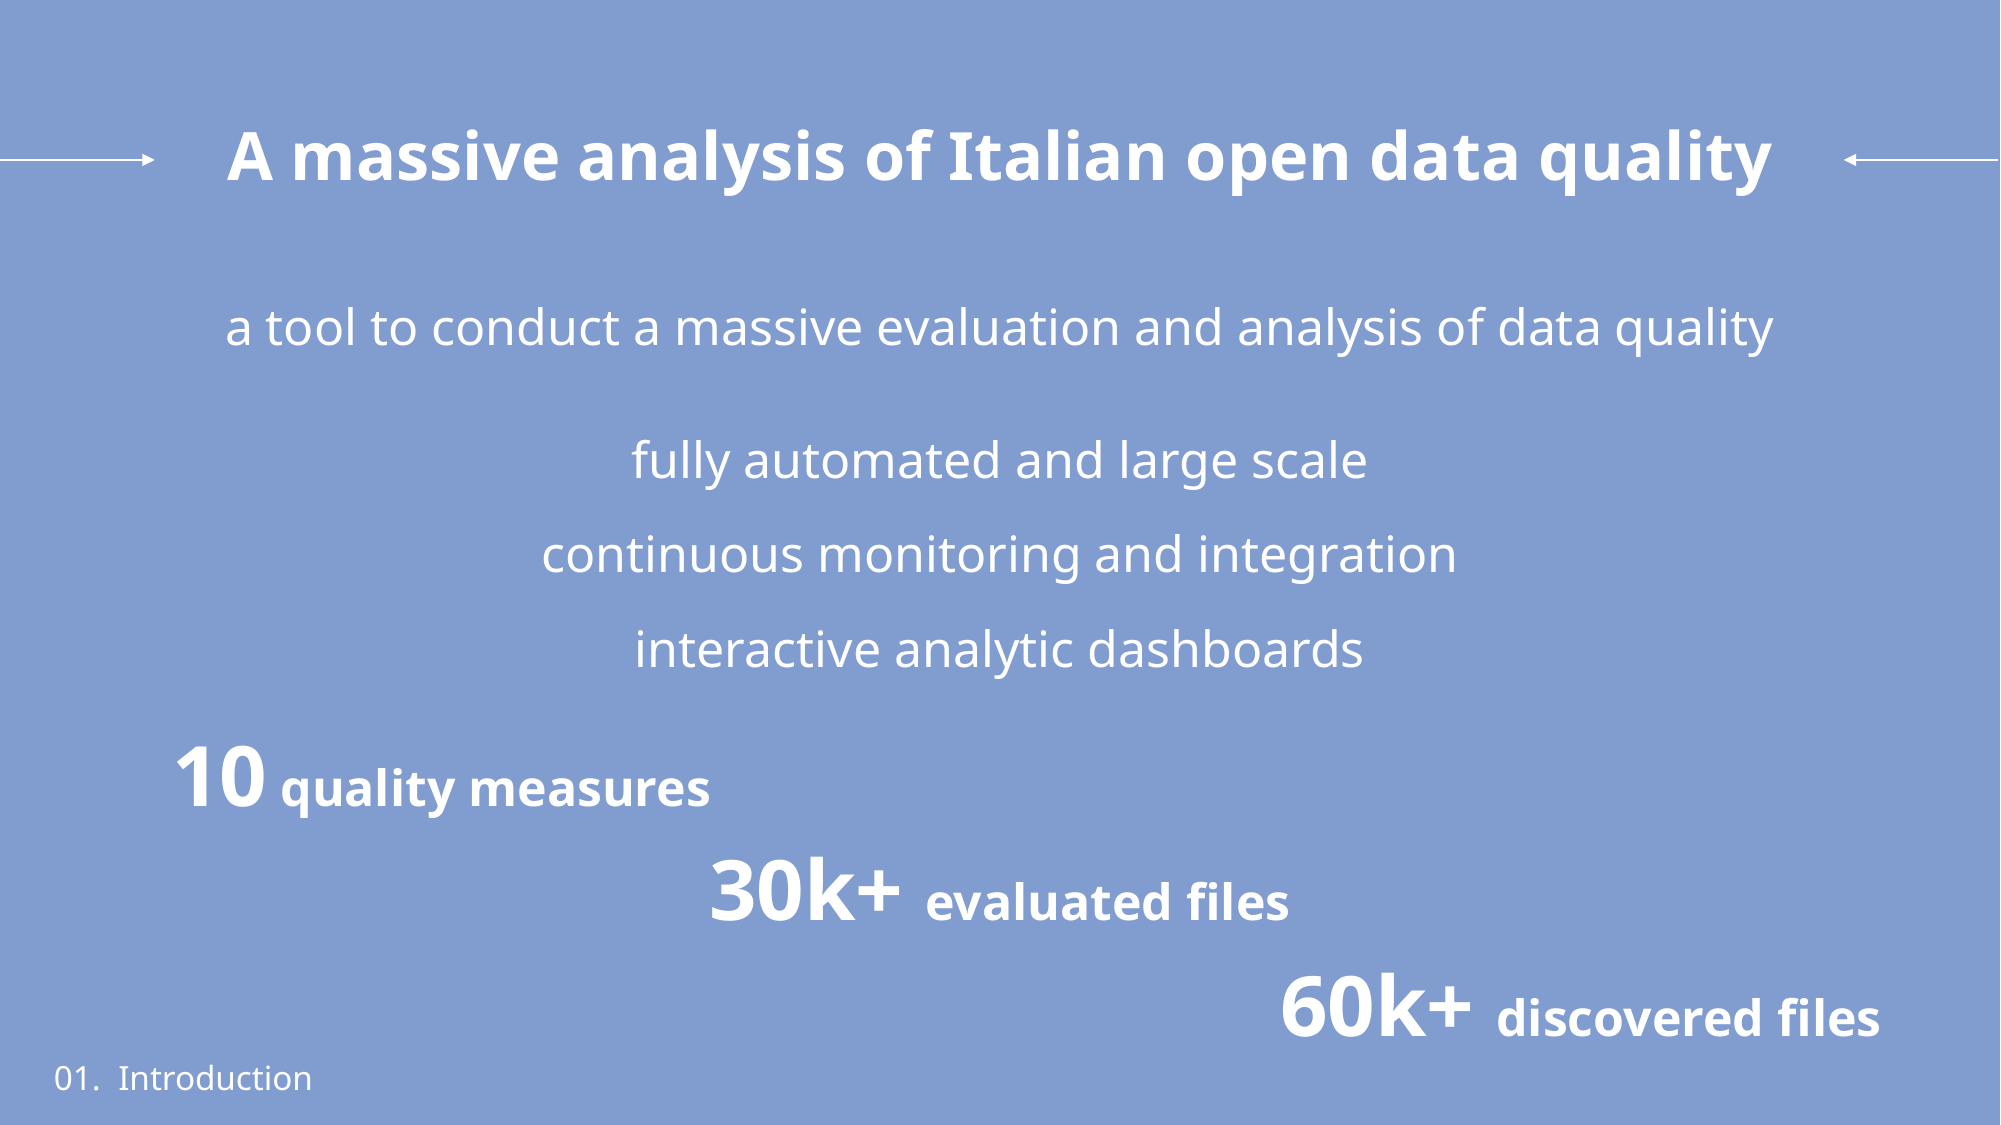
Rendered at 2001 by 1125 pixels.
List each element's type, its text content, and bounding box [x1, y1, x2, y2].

text_box a tool to conduct a massive evaluation and analysis of data quality [135, 288, 1865, 364]
text_box interactive analytic dashboards [135, 609, 1865, 685]
text_box 60k+ discovered files [1239, 945, 1923, 1061]
text_box fully automated and large scale [135, 420, 1865, 496]
text_box 01. Introduction [0, 1029, 346, 1125]
text_box 10 quality measures [99, 715, 784, 831]
text_box continuous monitoring and integration [135, 515, 1865, 590]
text_box A massive analysis of Italian open data quality [135, 106, 1865, 202]
text_box 30k+ evaluated files [658, 829, 1342, 945]
